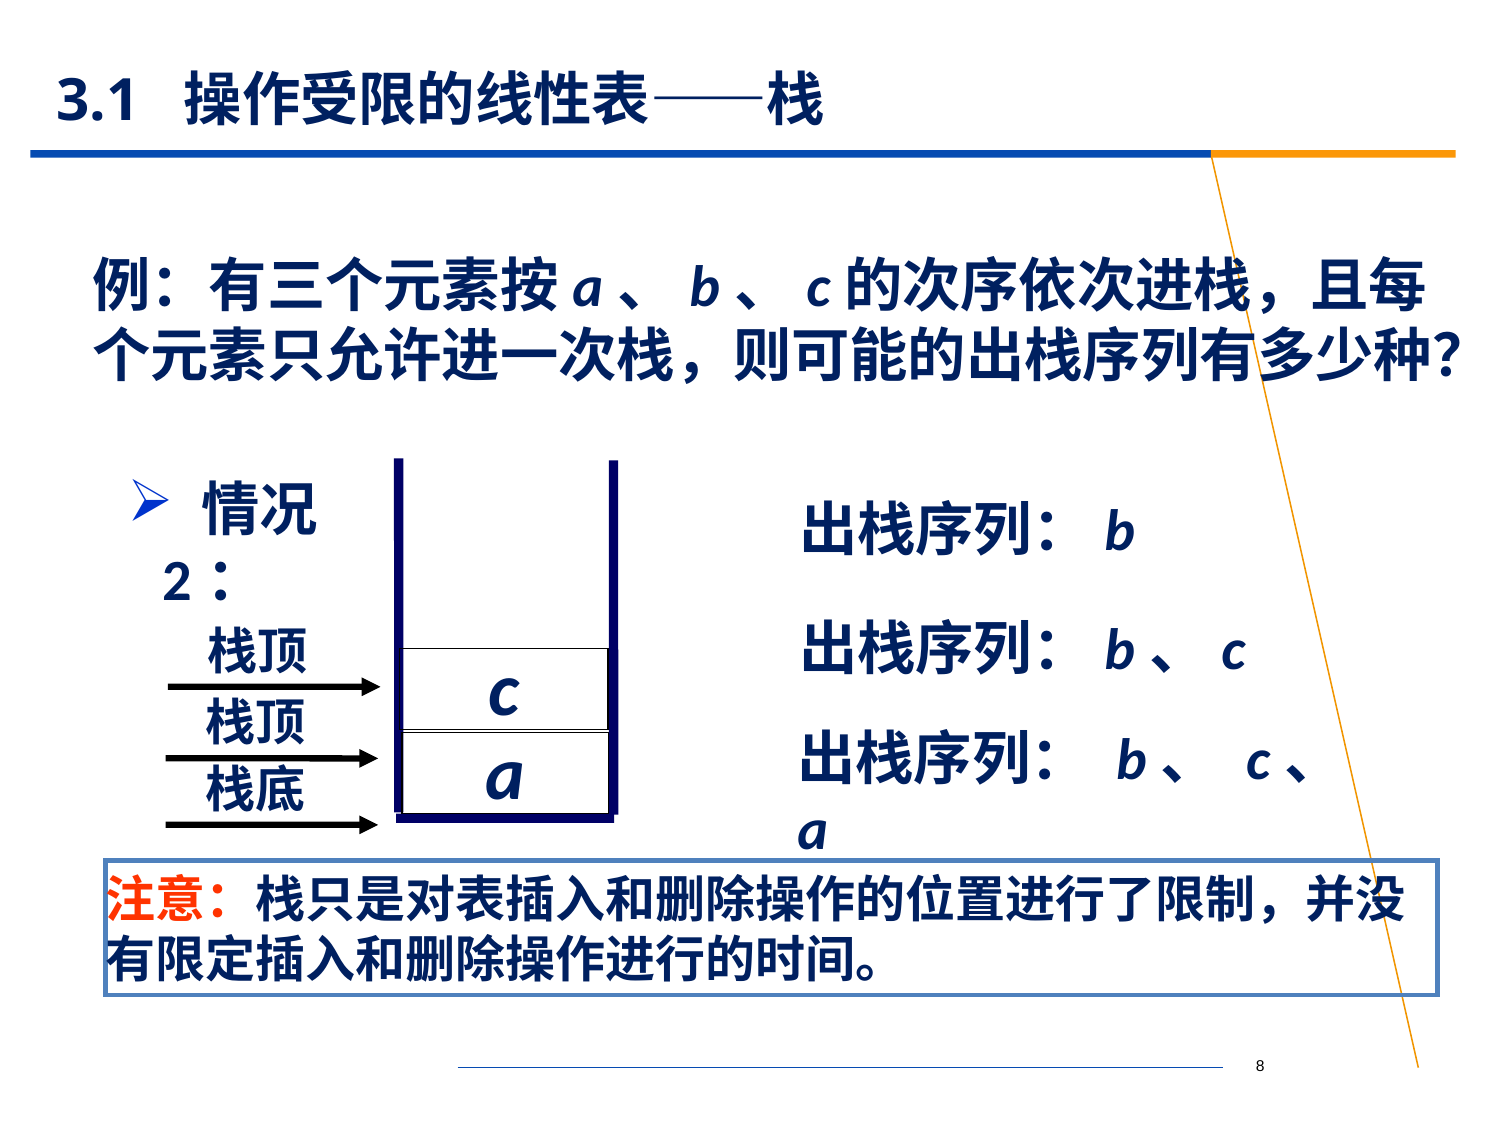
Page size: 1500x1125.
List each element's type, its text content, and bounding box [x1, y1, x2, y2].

title 3.1 操作受限的线性表——栈 [41, 64, 1392, 130]
text_box 出栈序列：b [784, 485, 1361, 570]
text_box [165, 692, 379, 759]
text_box a [402, 732, 609, 814]
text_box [167, 611, 381, 687]
text_box 情况2： [112, 465, 431, 620]
text_box 出栈序列：b、c [784, 603, 1361, 689]
text_box c [399, 648, 608, 730]
text_box 例：有三个元素按a、b、c的次序依次进栈，且每个元素只允许进一次栈，则可能的出栈序列有多少种？ [92, 241, 1451, 396]
text_box 注意：栈只是对表插入和删除操作的位置进行了限制，并没有限定插入和删除操作进行的时间。 [105, 860, 1438, 996]
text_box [165, 766, 379, 825]
text_box 出栈序列： b、 c、a [782, 714, 1359, 860]
